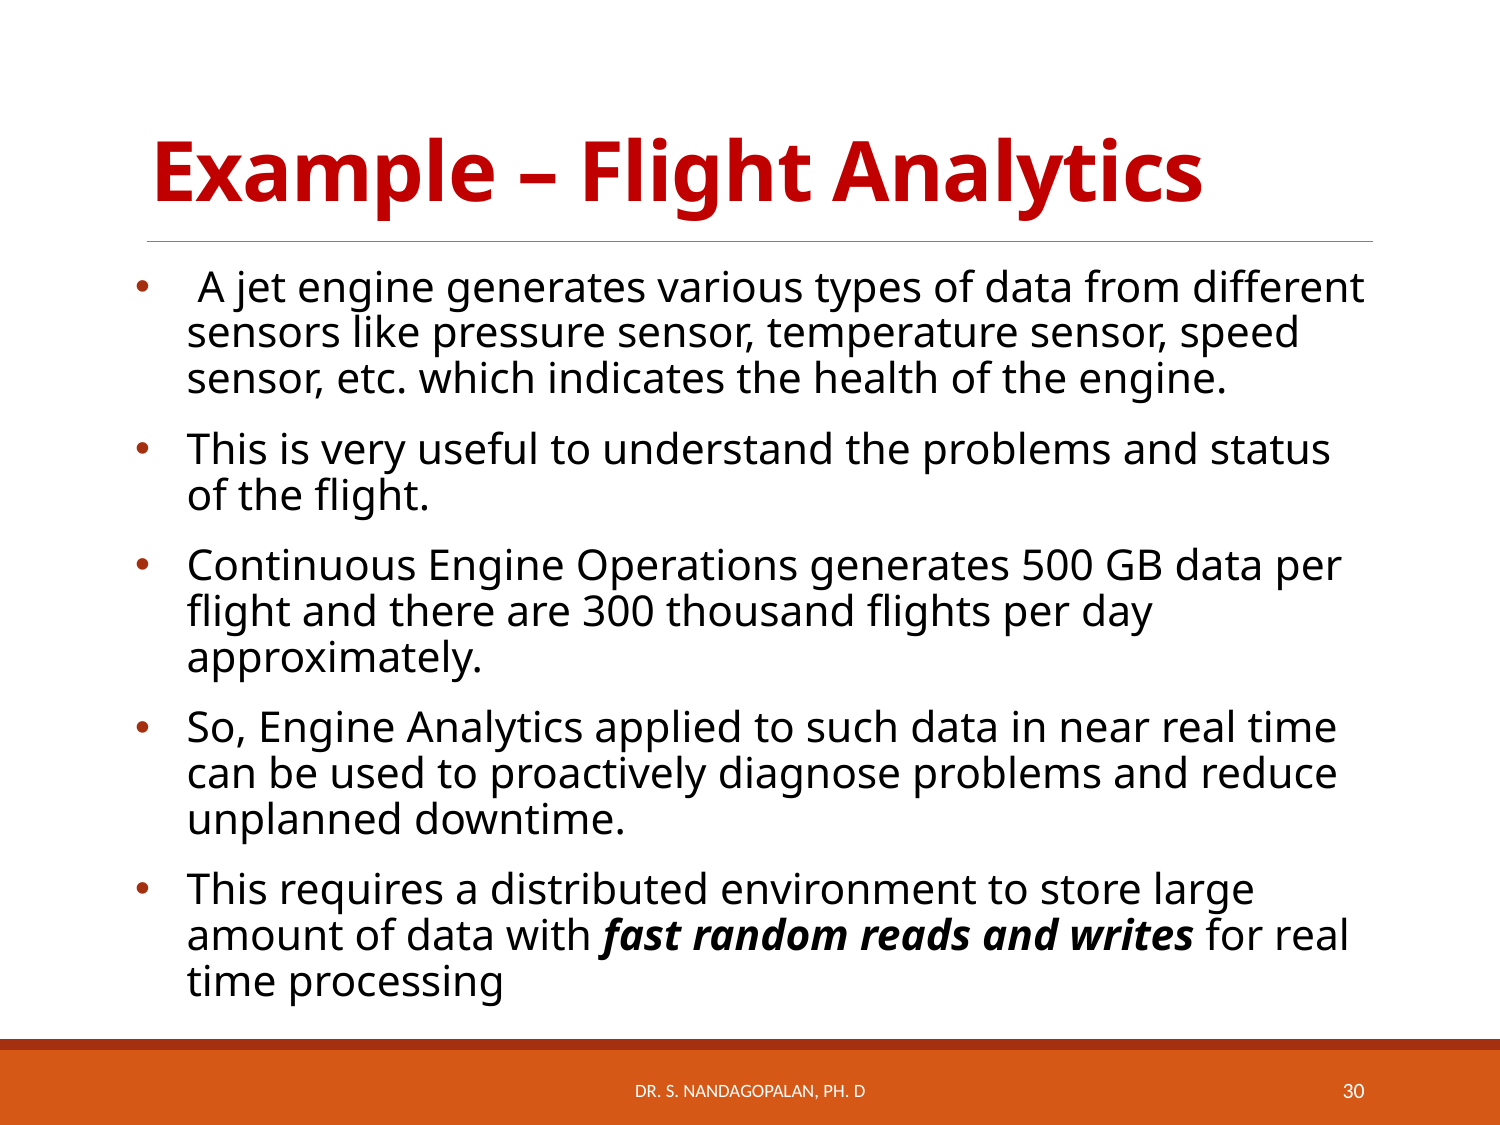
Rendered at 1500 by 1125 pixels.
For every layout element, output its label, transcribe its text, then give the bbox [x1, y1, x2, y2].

title Example – Flight Analytics [135, 47, 1373, 227]
list A jet engine generates various types of data from different sensors like pressure sensor, temperature sensor, speed sensor, etc. which indicates the health of the engine. This is very useful to understand the problems and status of the flight. Continuous Engine Operations generates 500 GB data per flight and there are 300 thousand flights per day approximately. So, Engine Analytics applied to such data in near real time can be used to proactively diagnose problems and reduce unplanned downtime. This requires a distributed environment to store large amount of data with fast random reads and writes for real time processing [135, 258, 1373, 1028]
footer Dr. S. Nandagopalan, Ph. D [453, 1059, 1047, 1120]
slide_number 30 [1218, 1059, 1380, 1120]
